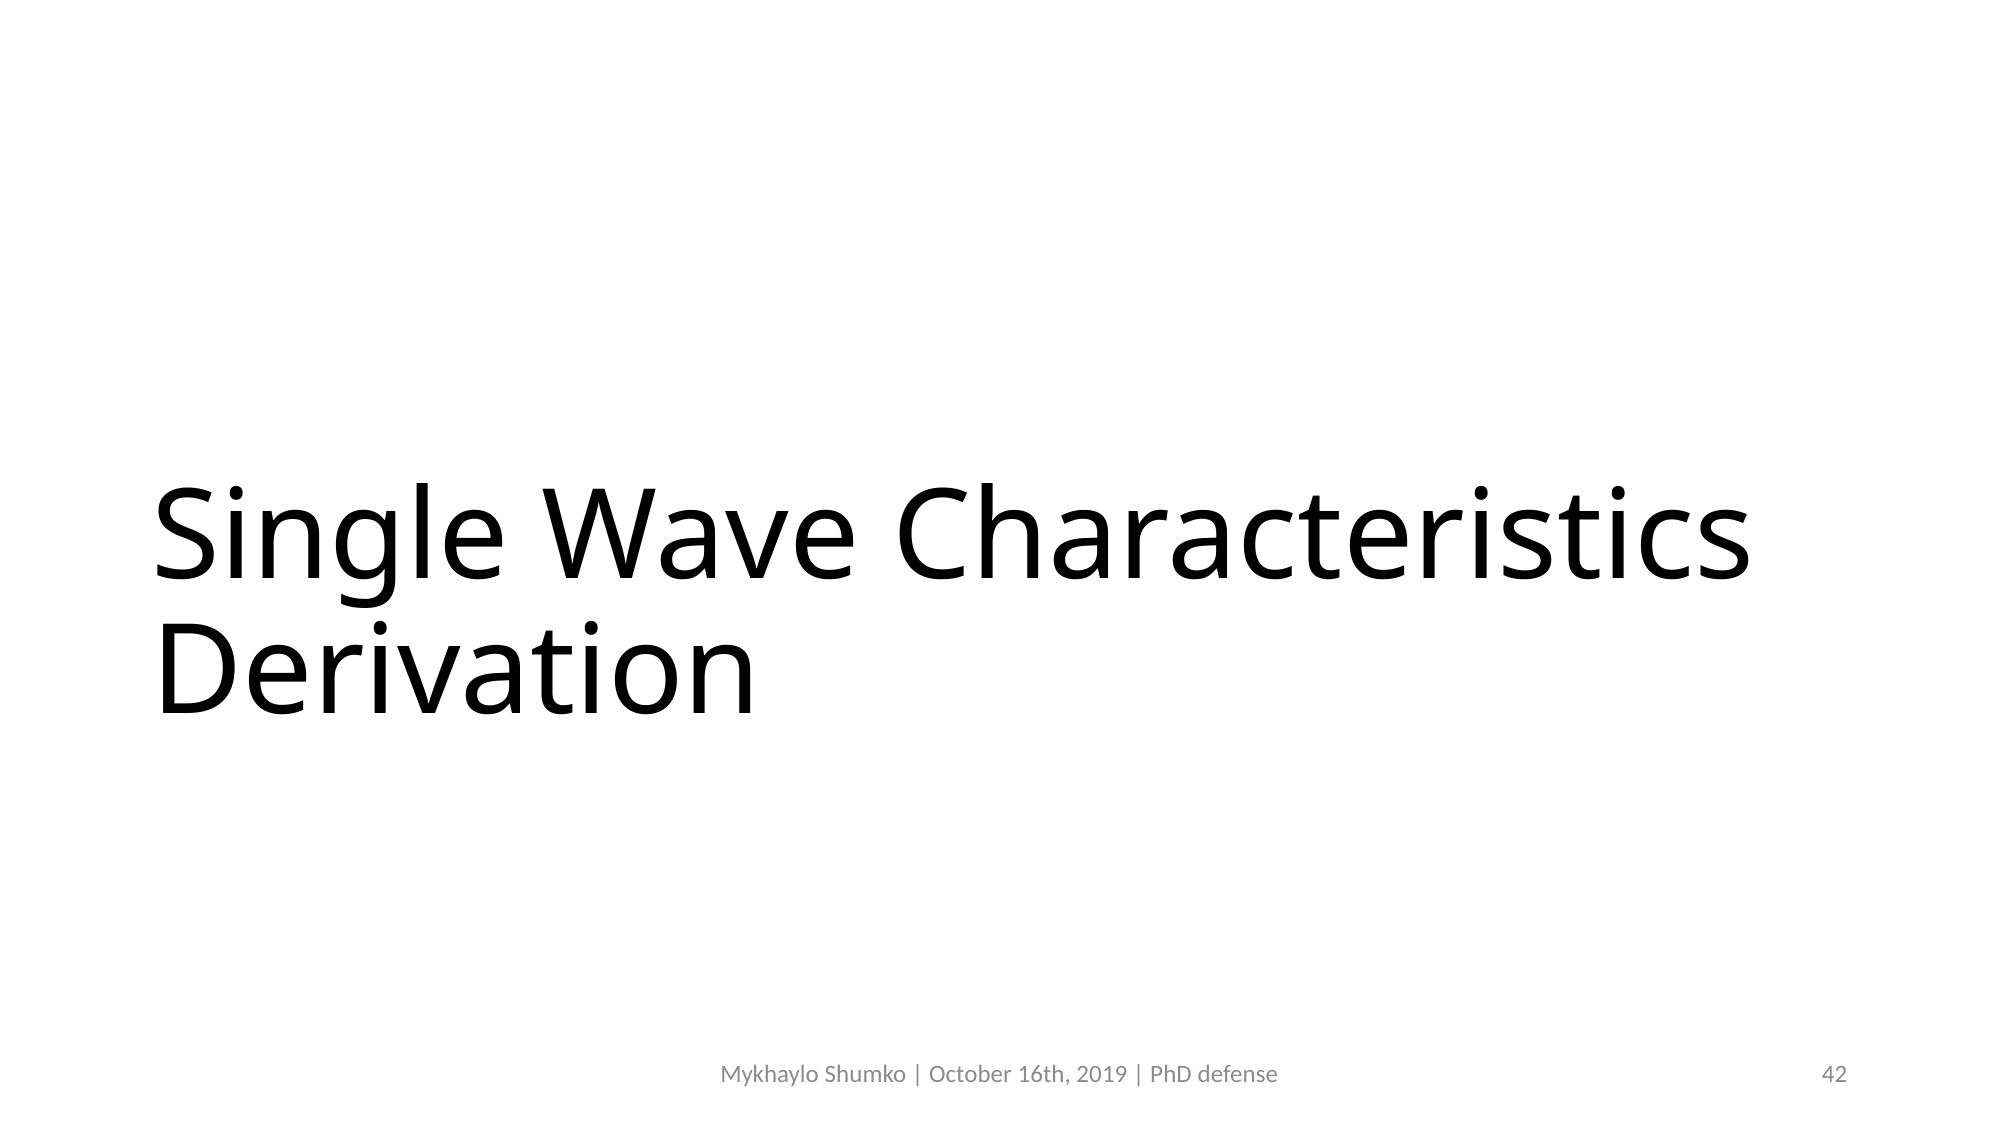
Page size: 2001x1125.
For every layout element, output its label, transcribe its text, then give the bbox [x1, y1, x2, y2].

title Single Wave Characteristics Derivation [136, 280, 1862, 749]
footer Mykhaylo Shumko | October 16th, 2019 | PhD defense [662, 1042, 1338, 1103]
slide_number 42 [1412, 1042, 1863, 1103]
